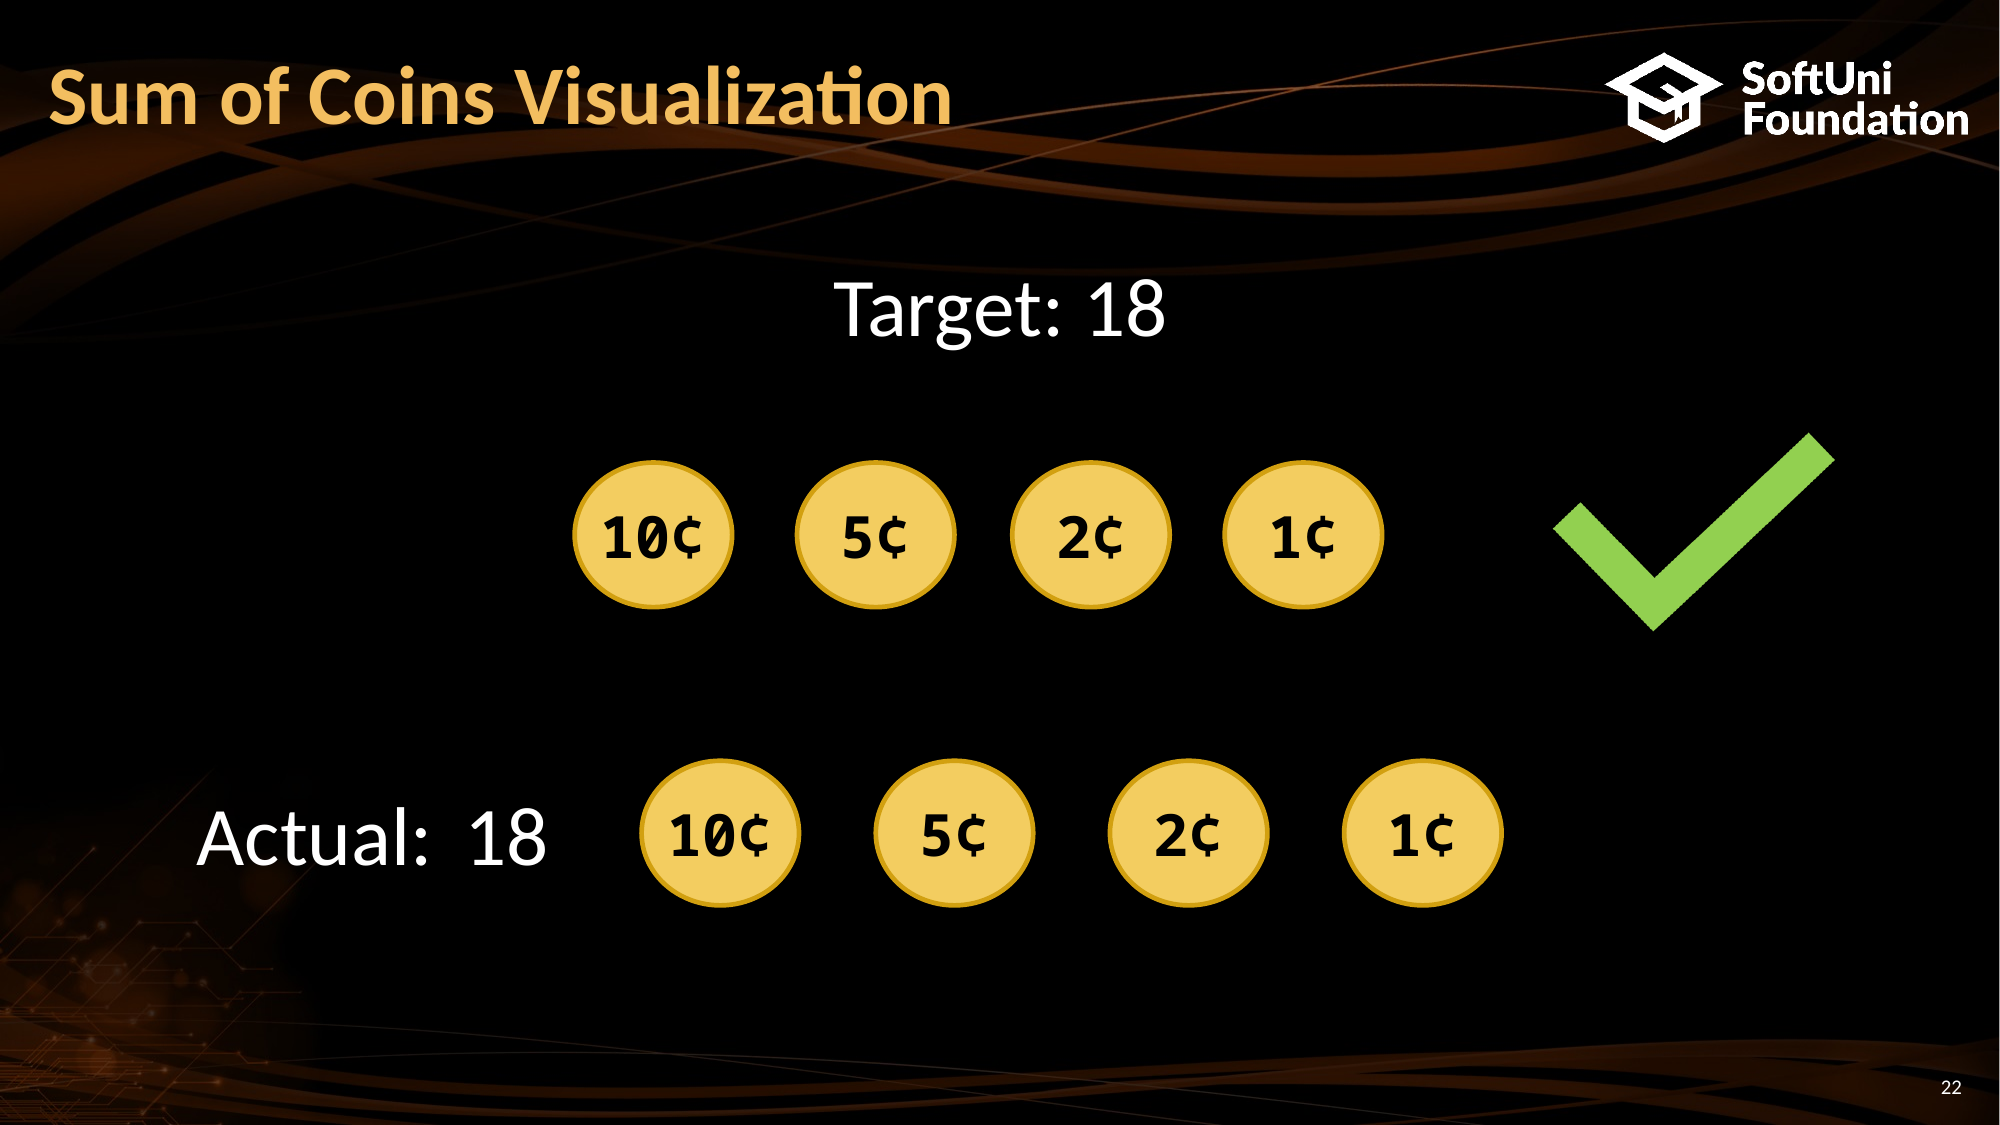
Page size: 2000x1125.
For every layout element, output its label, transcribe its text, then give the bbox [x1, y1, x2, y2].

text_box Actual: [181, 774, 449, 890]
text_box 5¢ [797, 462, 955, 608]
text_box Target: 18 [818, 245, 1184, 361]
text_box 1¢ [1224, 462, 1383, 608]
text_box 1¢ [1344, 760, 1502, 906]
picture [0, 0, 2000, 1125]
text_box 18 [450, 774, 565, 890]
text_box 2¢ [1109, 760, 1268, 906]
text_box 2¢ [1012, 462, 1170, 608]
text_box 10¢ [574, 462, 733, 608]
text_box 10¢ [641, 760, 800, 906]
text_box 5¢ [875, 760, 1034, 906]
slide_number 22 [1897, 1070, 1968, 1103]
title Sum of Coins Visualization [30, 6, 1602, 189]
